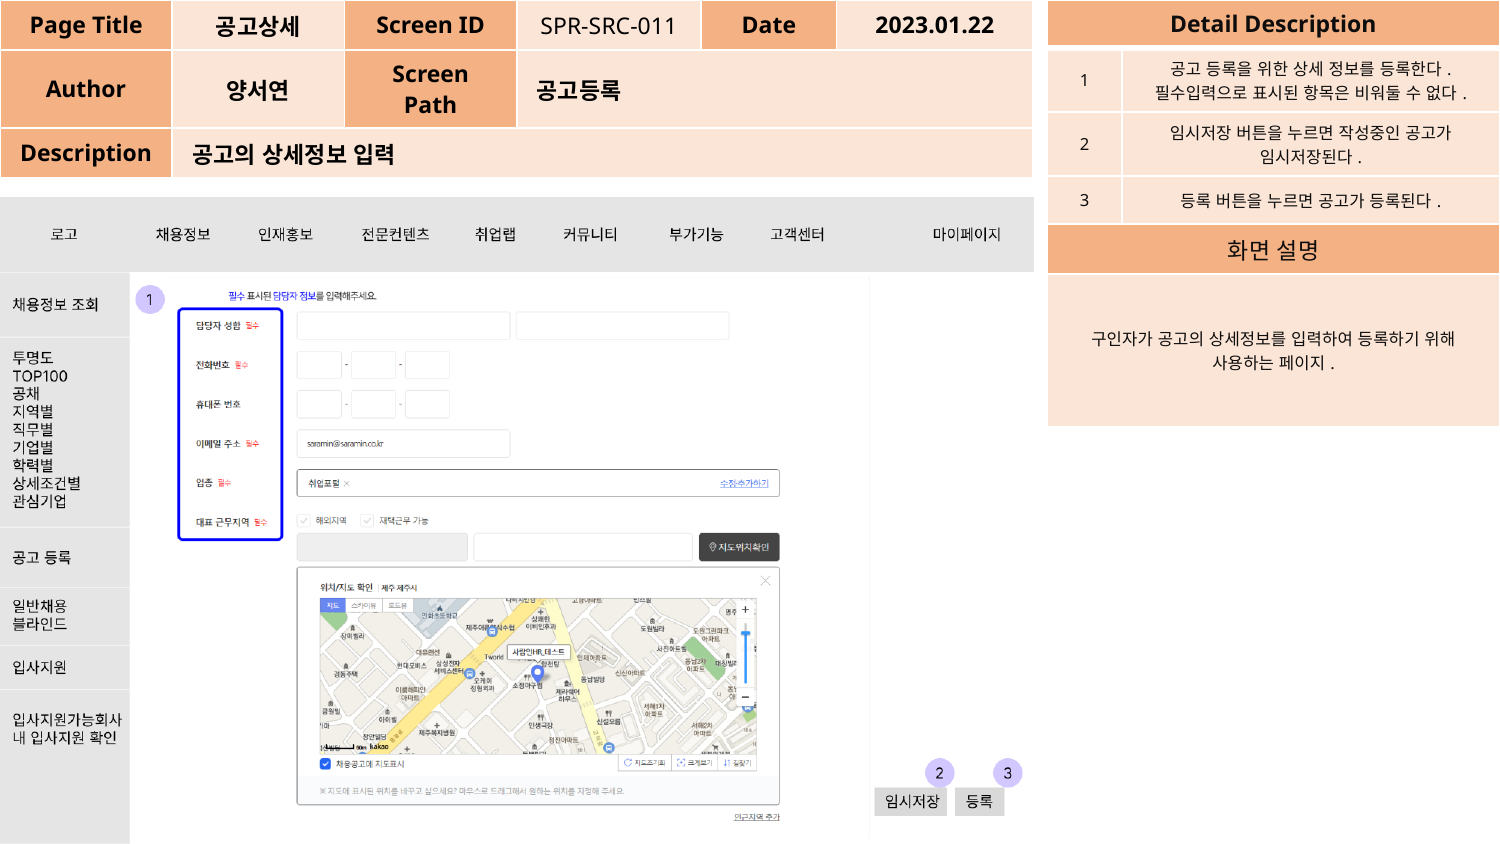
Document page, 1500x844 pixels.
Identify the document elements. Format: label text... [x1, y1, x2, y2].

table_cell 화면 설명 [1048, 225, 1499, 273]
table_cell 등록 버튼을 누르면 공고가 등록된다. [1123, 177, 1499, 223]
table_header 2023.01.22 [837, 1, 1032, 49]
table_header 공고상세 [173, 1, 344, 49]
table_cell 공고 등록을 위한 상세 정보를 등록한다. 필수입력으로 표시된 항목은 비워둘 수 없다. [1123, 51, 1499, 111]
table_cell 공고의 상세정보 입력 [173, 129, 1032, 177]
table_cell Description [1, 129, 171, 177]
table_cell 3 [1048, 177, 1121, 223]
picture [0, 197, 1034, 844]
table_cell 구인자가 공고의 상세정보를 입력하여 등록하기 위해 사용하는 페이지. [1048, 275, 1499, 426]
table_cell 2 [1048, 113, 1121, 175]
table_cell 양서연 [173, 51, 344, 127]
table_header Screen ID [345, 1, 516, 49]
table_header Date [702, 1, 836, 49]
table_cell 1 [1048, 51, 1121, 111]
table_header Page Title [1, 1, 171, 49]
table_header Detail Description [1048, 1, 1499, 45]
table_cell Author [1, 51, 171, 127]
table_cell 임시저장 버튼을 누르면 작성중인 공고가 임시저장된다. [1123, 113, 1499, 175]
table_cell Screen Path [345, 51, 516, 127]
table_header SPR-SRC-011 [518, 1, 700, 49]
table_cell 공고등록 [518, 51, 1032, 127]
